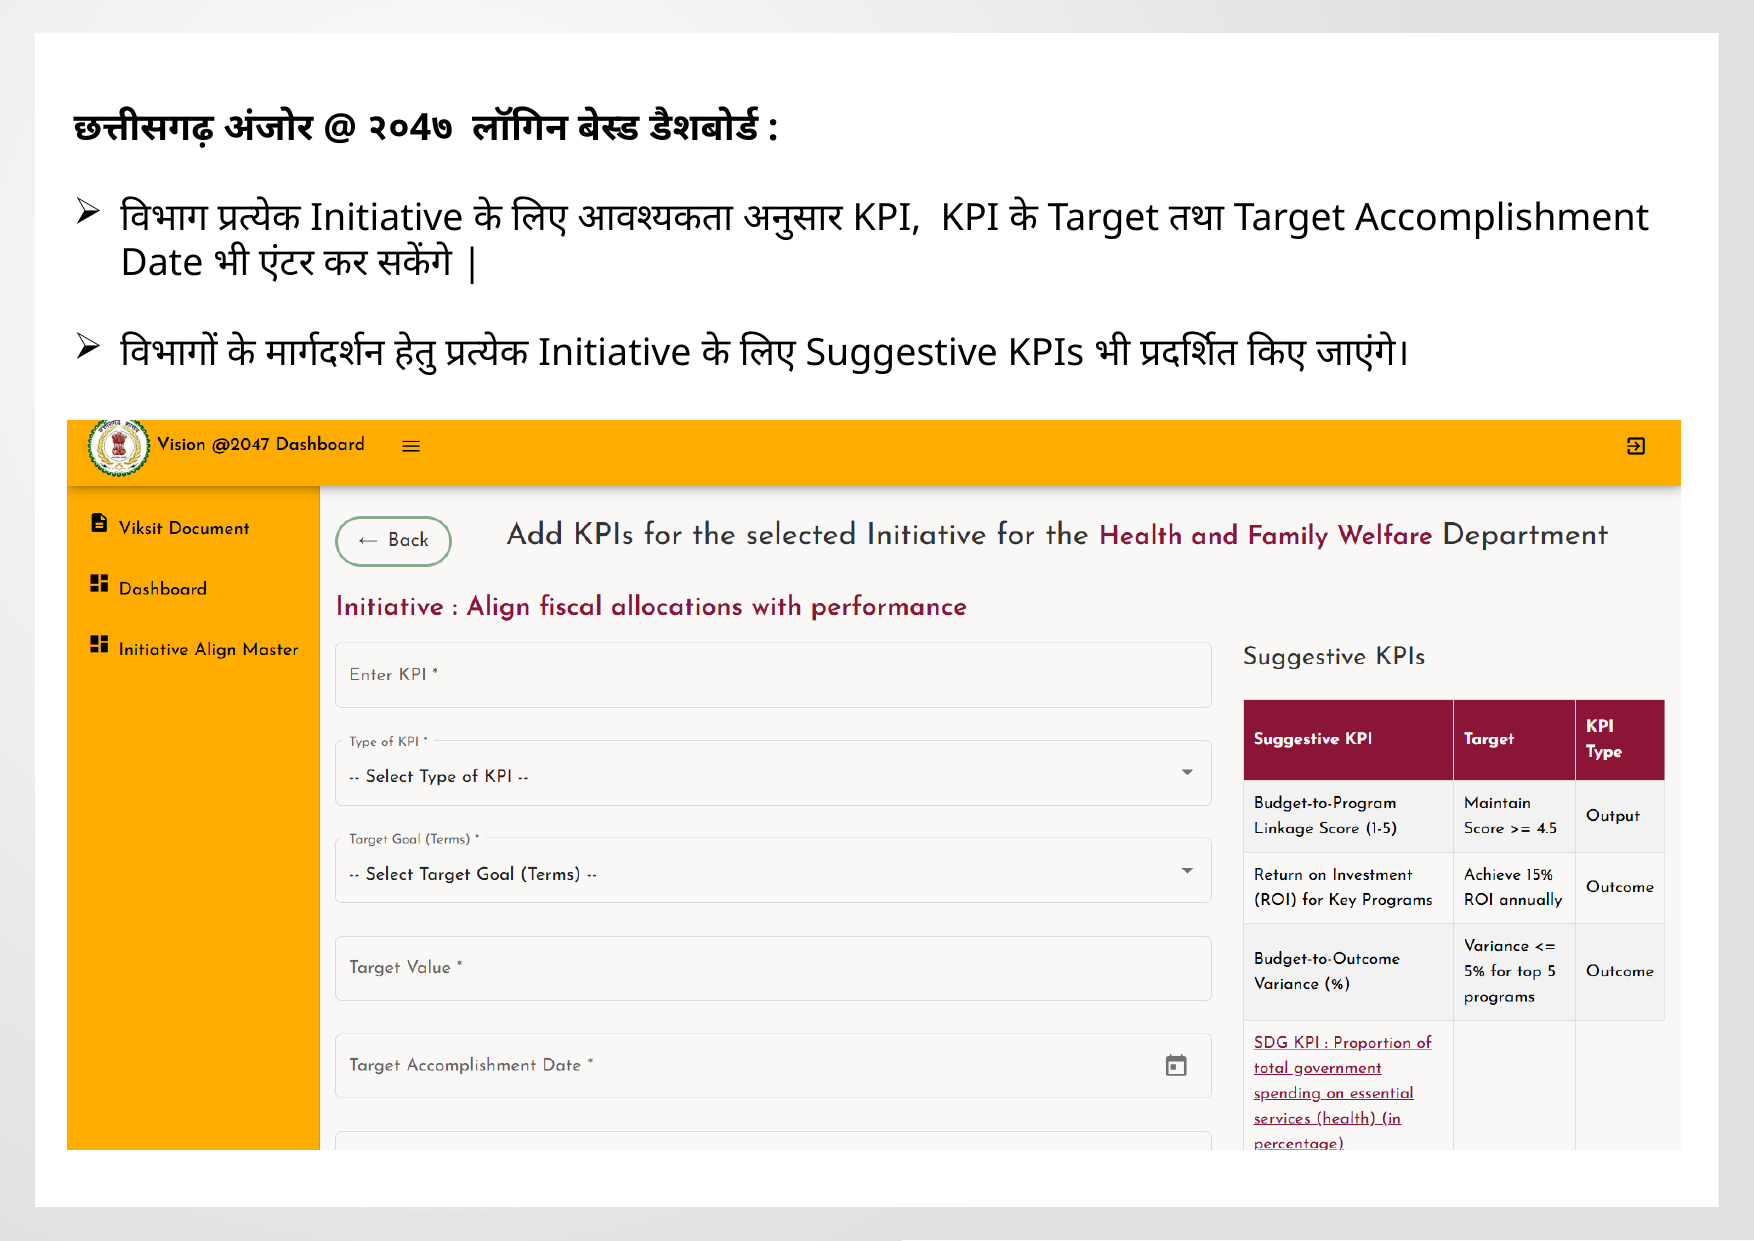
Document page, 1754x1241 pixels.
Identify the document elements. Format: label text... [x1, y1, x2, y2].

picture [66, 420, 1682, 1150]
text_box छत्तीसगढ़ अंजोर @ २०4७ लॉगिन बेस्ड डैशबोर्ड : विभाग प्रत्येक Initiative के लिए आवश्यकता अनुसार KPI, KPI के Target तथा Target Accomplishment Date भी एंटर कर सकेंगे | विभागों के मार्गदर्शन हेतु प्रत्येक Initiative के लिए Suggestive KPIs भी प्रदर्शित किए जाएंगे। [58, 95, 1702, 426]
